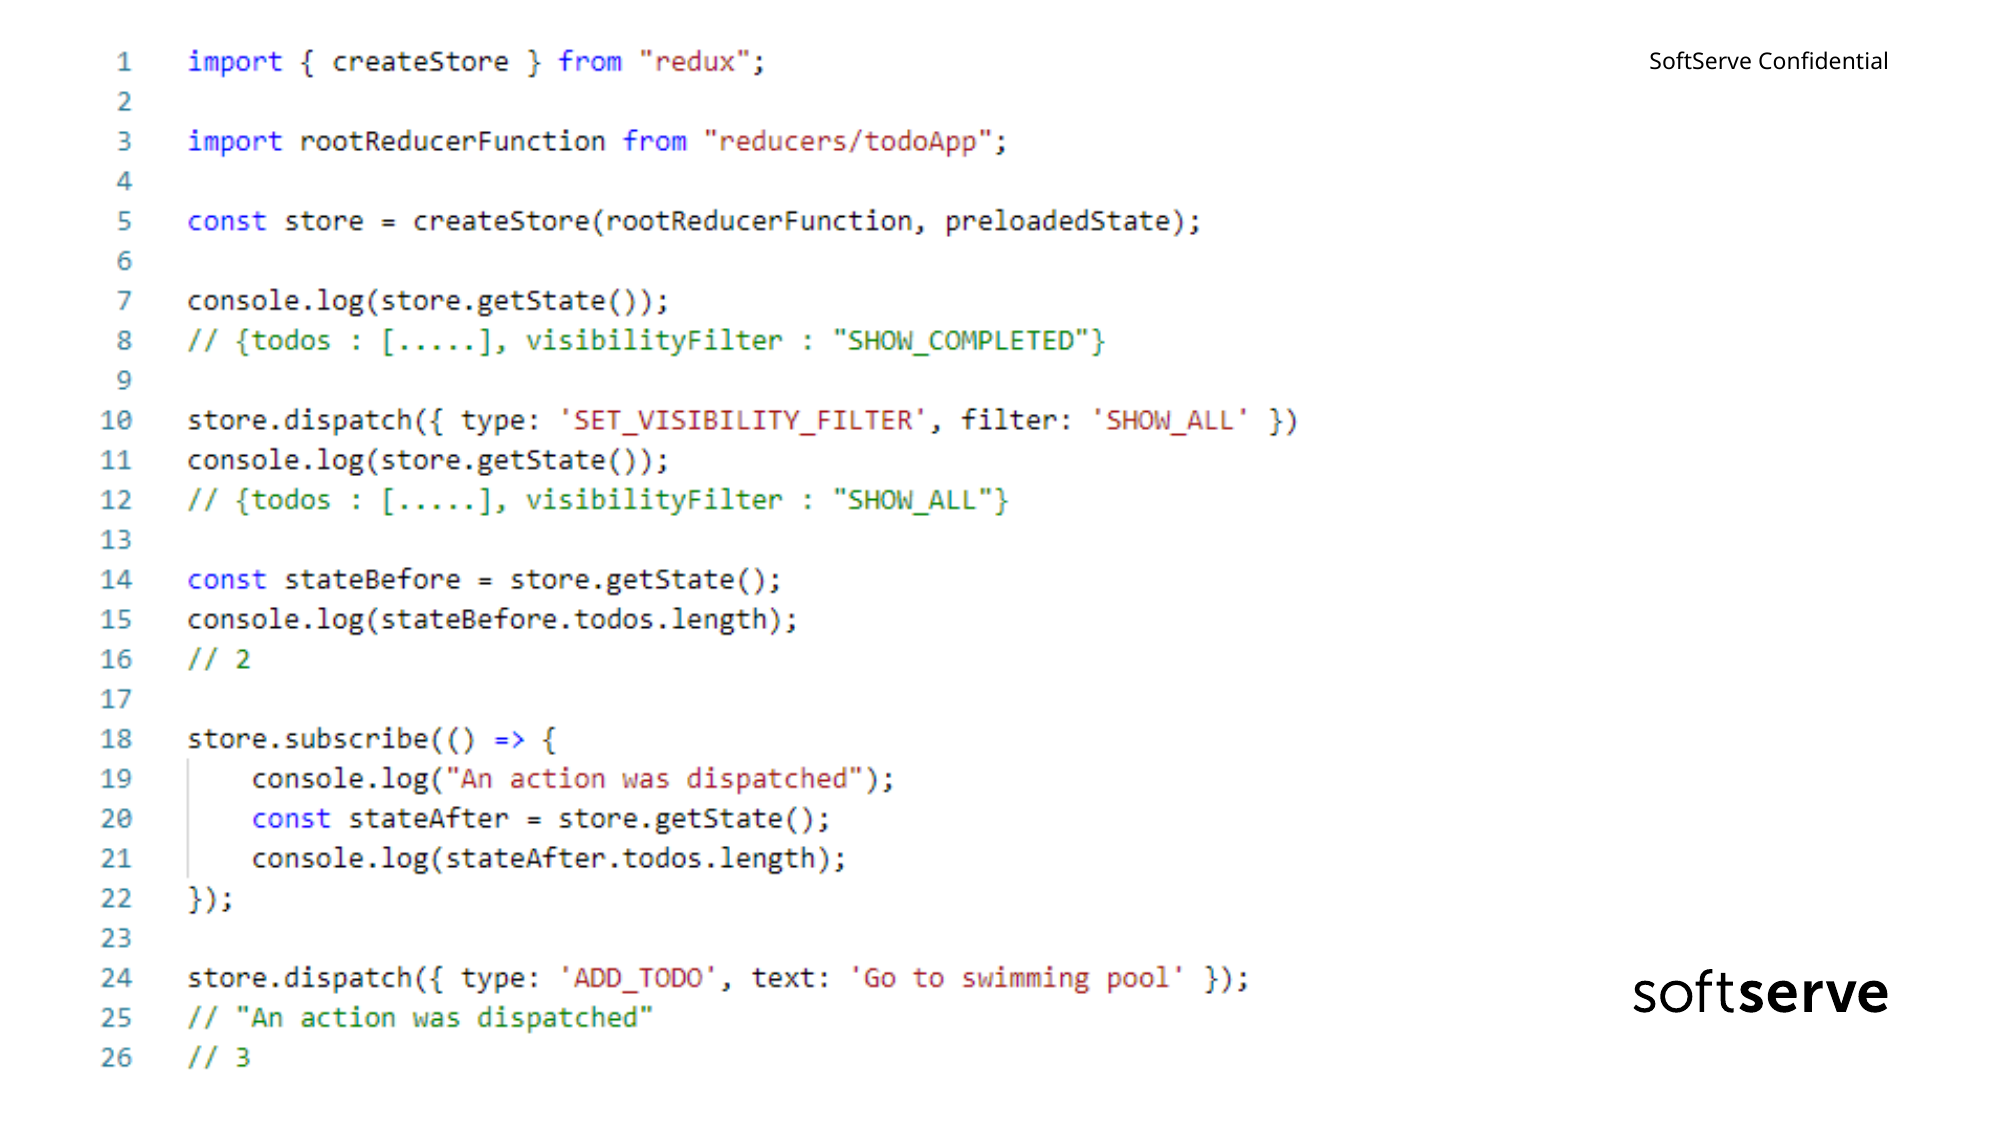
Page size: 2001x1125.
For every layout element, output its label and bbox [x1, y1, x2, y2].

picture [93, 42, 1367, 1084]
